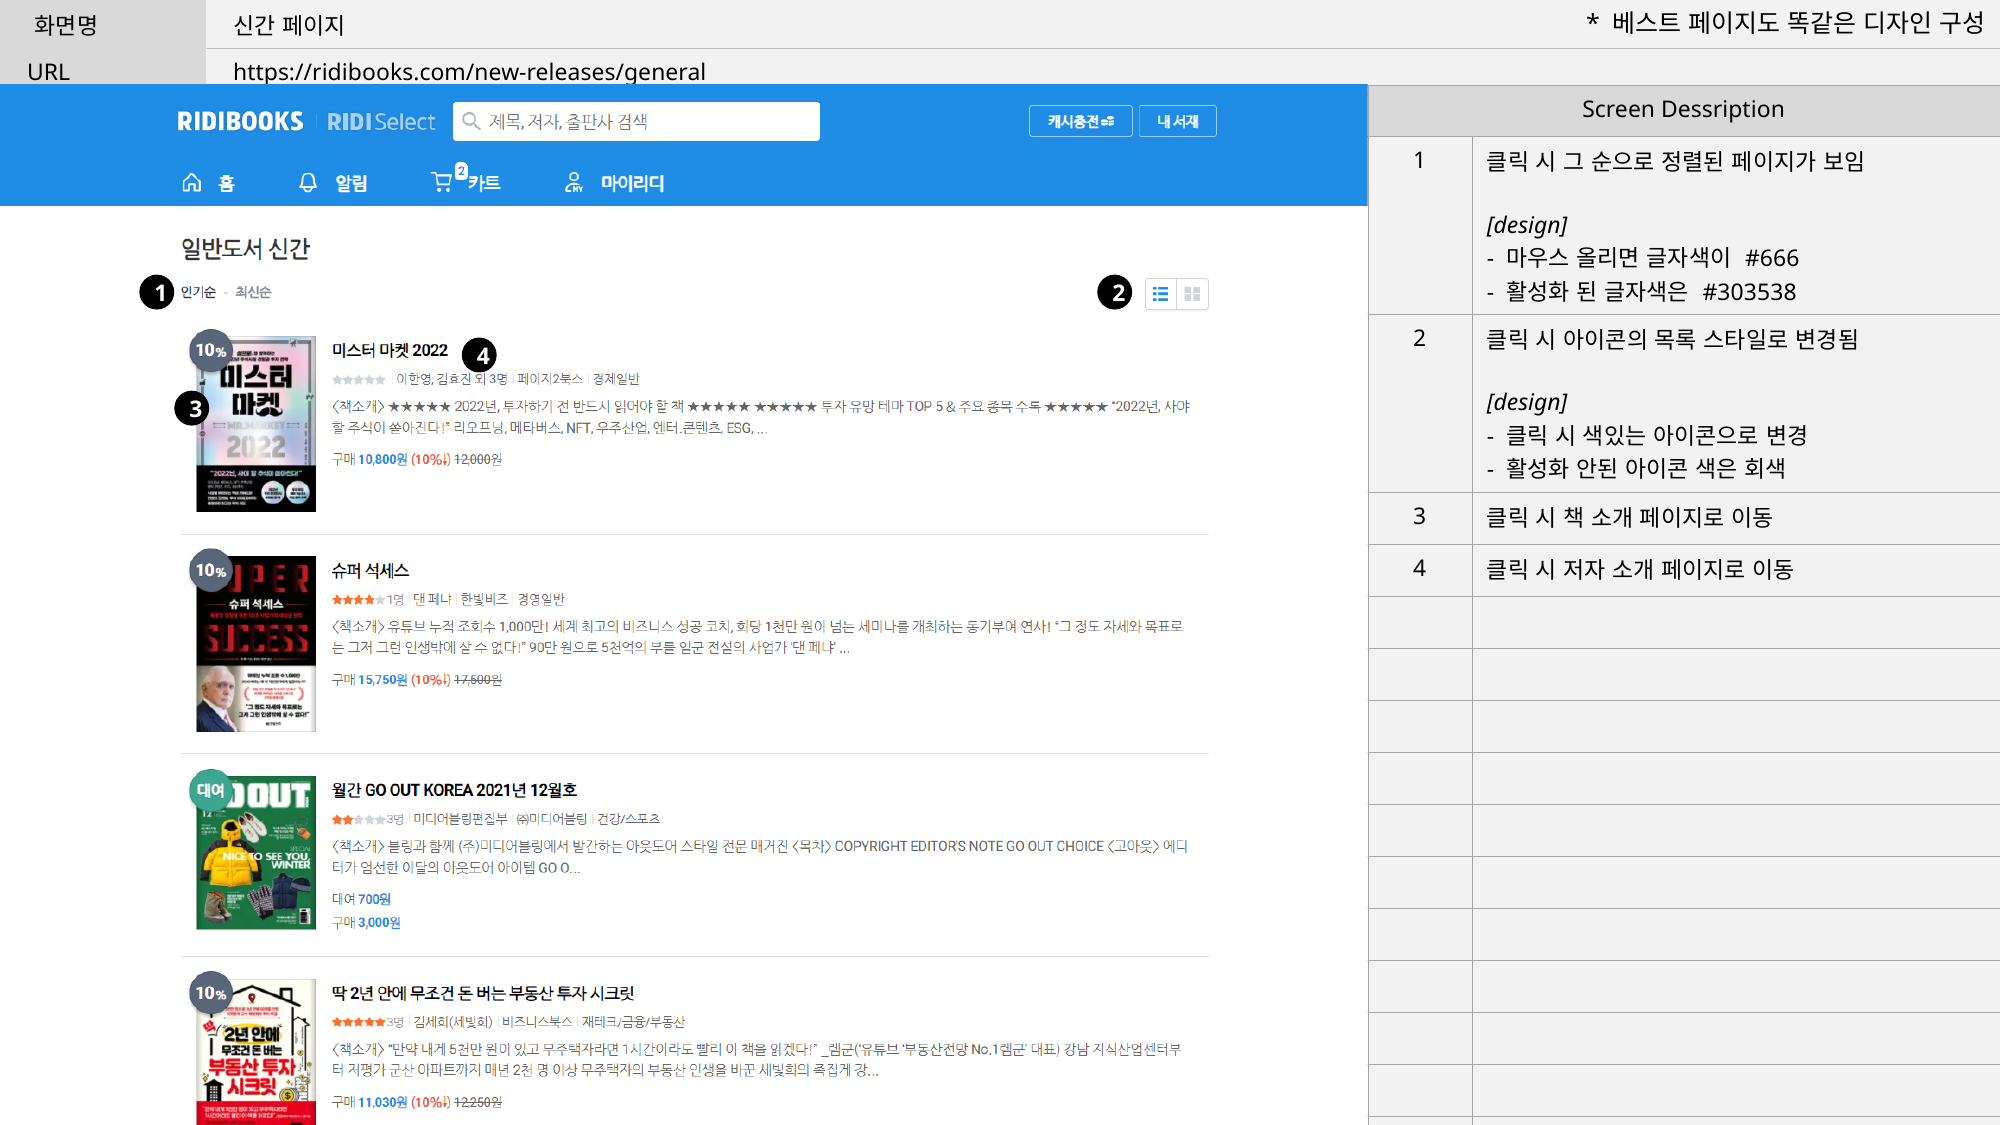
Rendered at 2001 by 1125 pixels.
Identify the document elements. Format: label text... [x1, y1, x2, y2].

table_cell [1369, 1065, 1472, 1116]
table_cell [1473, 909, 2000, 960]
table_cell [1369, 805, 1472, 856]
table_cell [1369, 701, 1472, 752]
table_cell 클릭 시 아이콘의 목록 스타일로 변경됨 [design] - 클릭 시 색있는 아이콘으로 변경 - 활성화 안된 아이콘 색은 회색 [1473, 315, 2000, 492]
table_cell [1473, 805, 2000, 856]
table_cell [1473, 1065, 2000, 1116]
table_cell [1473, 753, 2000, 804]
table_cell [1369, 649, 1472, 700]
table_cell 4 [1369, 545, 1472, 596]
table_cell URL [0, 48, 206, 84]
table_cell 3 [1369, 493, 1472, 544]
table_cell [1369, 909, 1472, 960]
table_cell [1473, 961, 2000, 1012]
table_cell [1473, 597, 2000, 648]
table_cell https://ridibooks.com/new-releases/general [206, 49, 2000, 85]
text_box * 베스트 페이지도 똑같은 디자인 구성 [1552, 0, 2000, 45]
picture [0, 84, 1368, 1125]
table_cell [1473, 1117, 2000, 1125]
table_cell [1369, 961, 1472, 1012]
table_cell 1 [1369, 137, 1472, 314]
table_cell 클릭 시 책 소개 페이지로 이동 [1473, 493, 2000, 544]
table_cell [1473, 701, 2000, 752]
table_cell [1473, 857, 2000, 908]
table_cell [1369, 857, 1472, 908]
table_cell 클릭 시 그 순으로 정렬된 페이지가 보임 [design] - 마우스 올리면 글자색이 #666 - 활성화 된 글자색은 #303538 [1473, 137, 2000, 314]
table_cell [1369, 753, 1472, 804]
table_cell [1473, 1013, 2000, 1064]
table_cell [1369, 1013, 1472, 1064]
table_header 신간 페이지 [206, 0, 2000, 48]
table_cell [1473, 649, 2000, 700]
table_cell 2 [1369, 315, 1472, 492]
table_cell [1369, 597, 1472, 648]
table_cell [1369, 1117, 1472, 1125]
table_header 화면명 [0, 0, 206, 48]
table_cell 클릭 시 저자 소개 페이지로 이동 [1473, 545, 2000, 596]
table_header Screen Dessription [1369, 86, 2000, 136]
